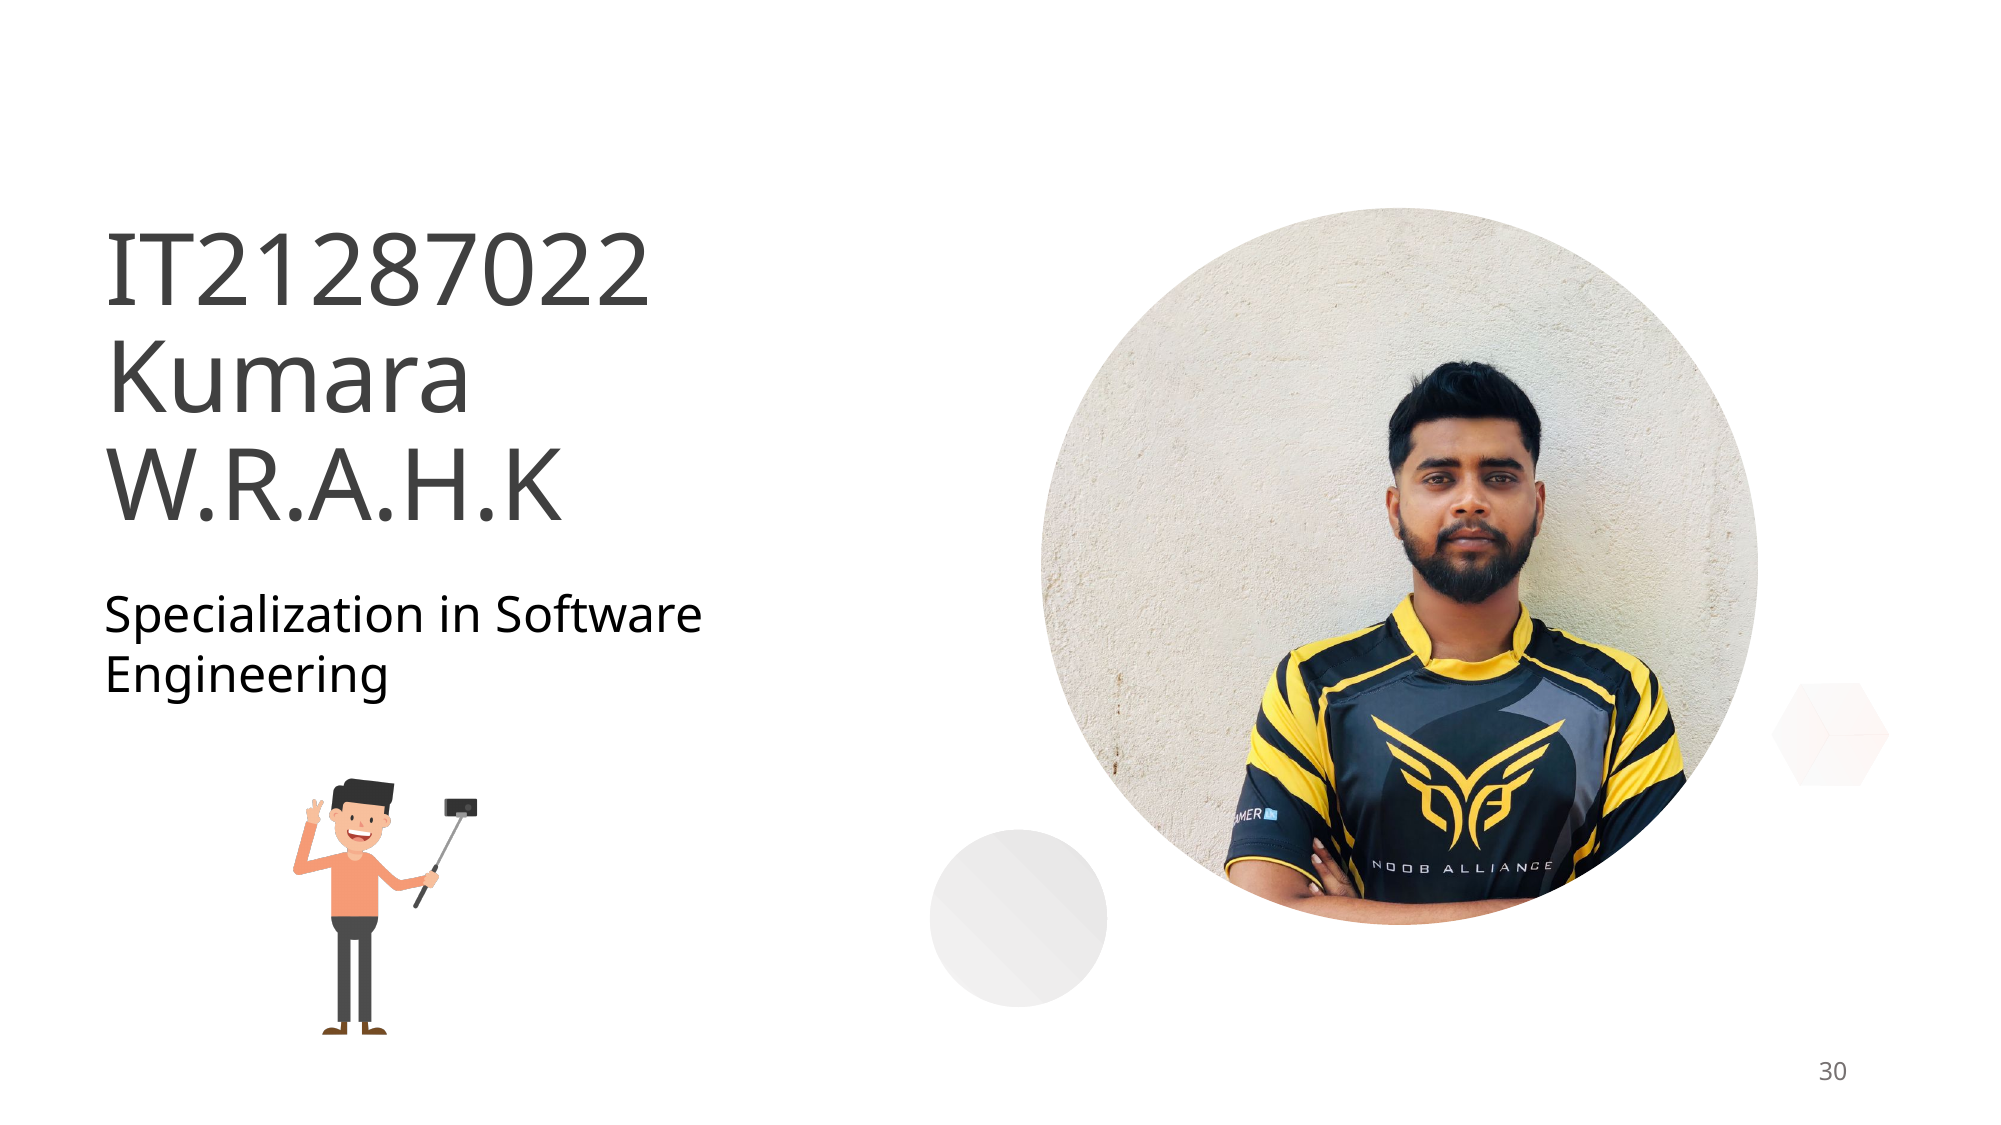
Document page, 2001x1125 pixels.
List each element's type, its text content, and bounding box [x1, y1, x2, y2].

text_box Specialization in Software Engineering [89, 574, 772, 961]
text_box IT21287022 Kumara W.R.A.H.K [90, 32, 773, 550]
slide_number 30 [1412, 1042, 1863, 1103]
picture [1040, 207, 1758, 925]
picture [89, 740, 681, 1073]
